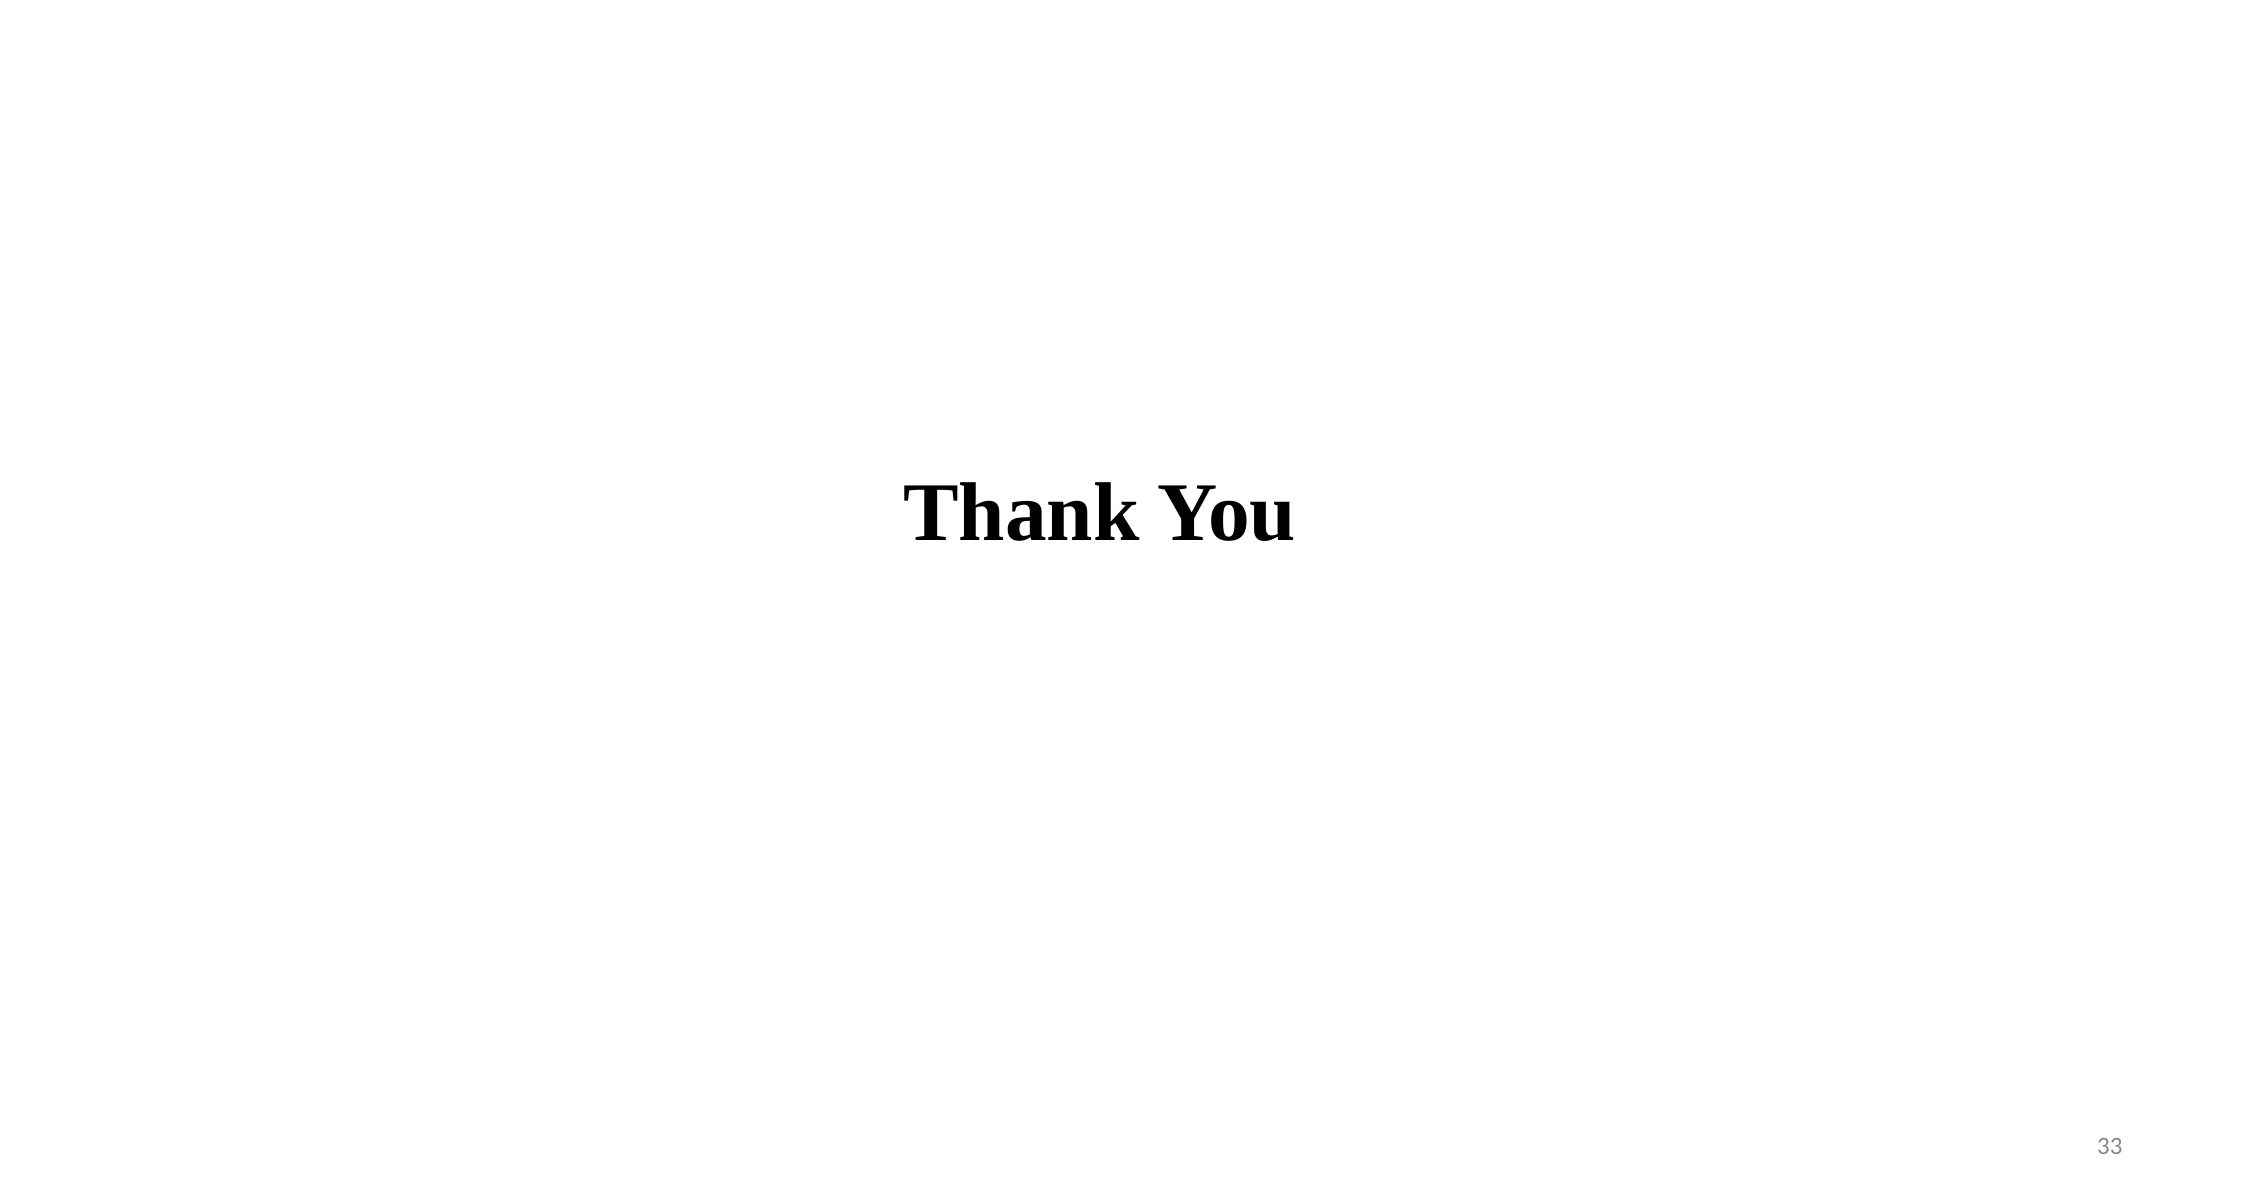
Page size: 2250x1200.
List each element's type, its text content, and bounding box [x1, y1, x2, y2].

slide_number ‹#› [1612, 1112, 2138, 1177]
list Thank You [300, 450, 1900, 1147]
